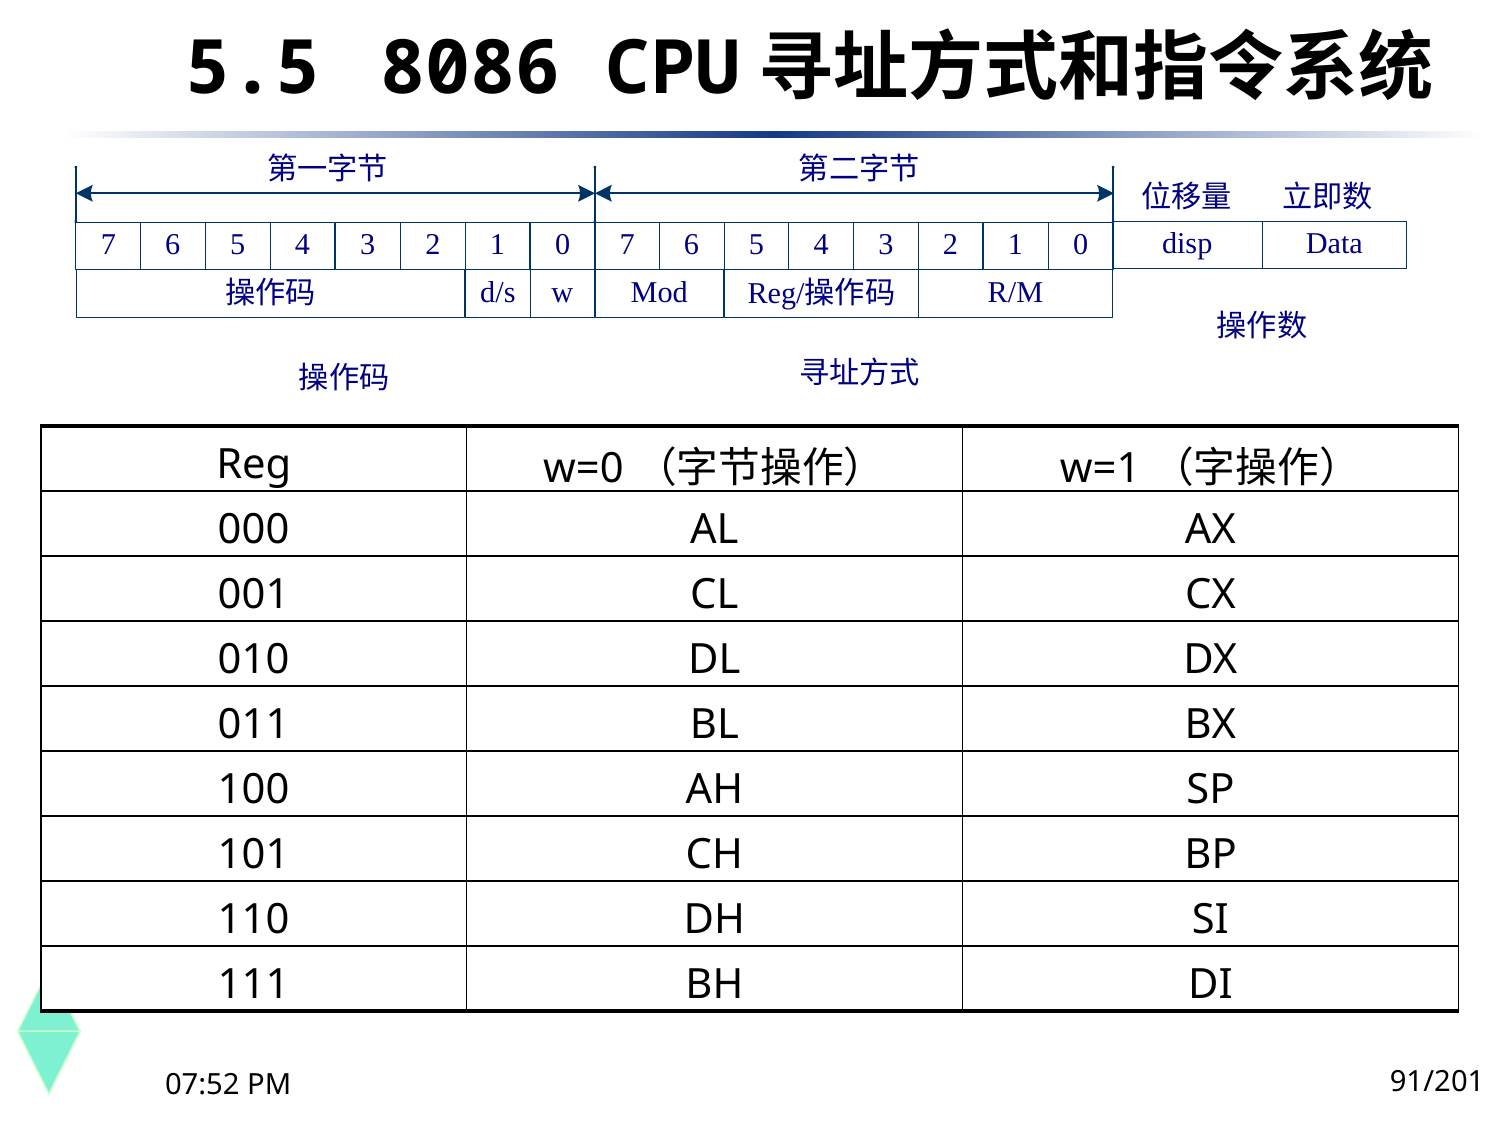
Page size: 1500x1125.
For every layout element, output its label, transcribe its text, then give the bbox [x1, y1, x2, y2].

table_cell 101 [42, 817, 466, 880]
table_cell BL [467, 687, 962, 750]
table_header Reg [42, 428, 466, 490]
table_cell BH [467, 947, 962, 1009]
slide_number 91/201 [1186, 1034, 1500, 1111]
table_cell DL [467, 622, 962, 685]
table_cell 111 [42, 947, 466, 1009]
table_cell 100 [42, 752, 466, 815]
table_cell 000 [42, 492, 466, 555]
table_cell 011 [42, 687, 466, 750]
table_cell DH [467, 882, 962, 945]
table_cell SI [963, 882, 1458, 945]
table_cell BX [963, 687, 1458, 750]
table_header w=0（字节操作） [467, 428, 962, 490]
table_header w=1（字操作） [963, 428, 1458, 490]
table_cell AL [467, 492, 962, 555]
table_cell 010 [42, 622, 466, 685]
table_cell AX [963, 492, 1458, 555]
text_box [52, 138, 1412, 409]
table_cell 001 [42, 557, 466, 620]
text_box 5.5 8086 CPU寻址方式和指令系统 [171, 18, 1471, 110]
slide_number 下午8时26分 [149, 1037, 463, 1113]
table_cell 110 [42, 882, 466, 945]
table_cell AH [467, 752, 962, 815]
table_cell CX [963, 557, 1458, 620]
table_cell DX [963, 622, 1458, 685]
table_cell BP [963, 817, 1458, 880]
table_cell CL [467, 557, 962, 620]
table_cell CH [467, 817, 962, 880]
table_cell DI [963, 947, 1458, 1009]
table_cell SP [963, 752, 1458, 815]
